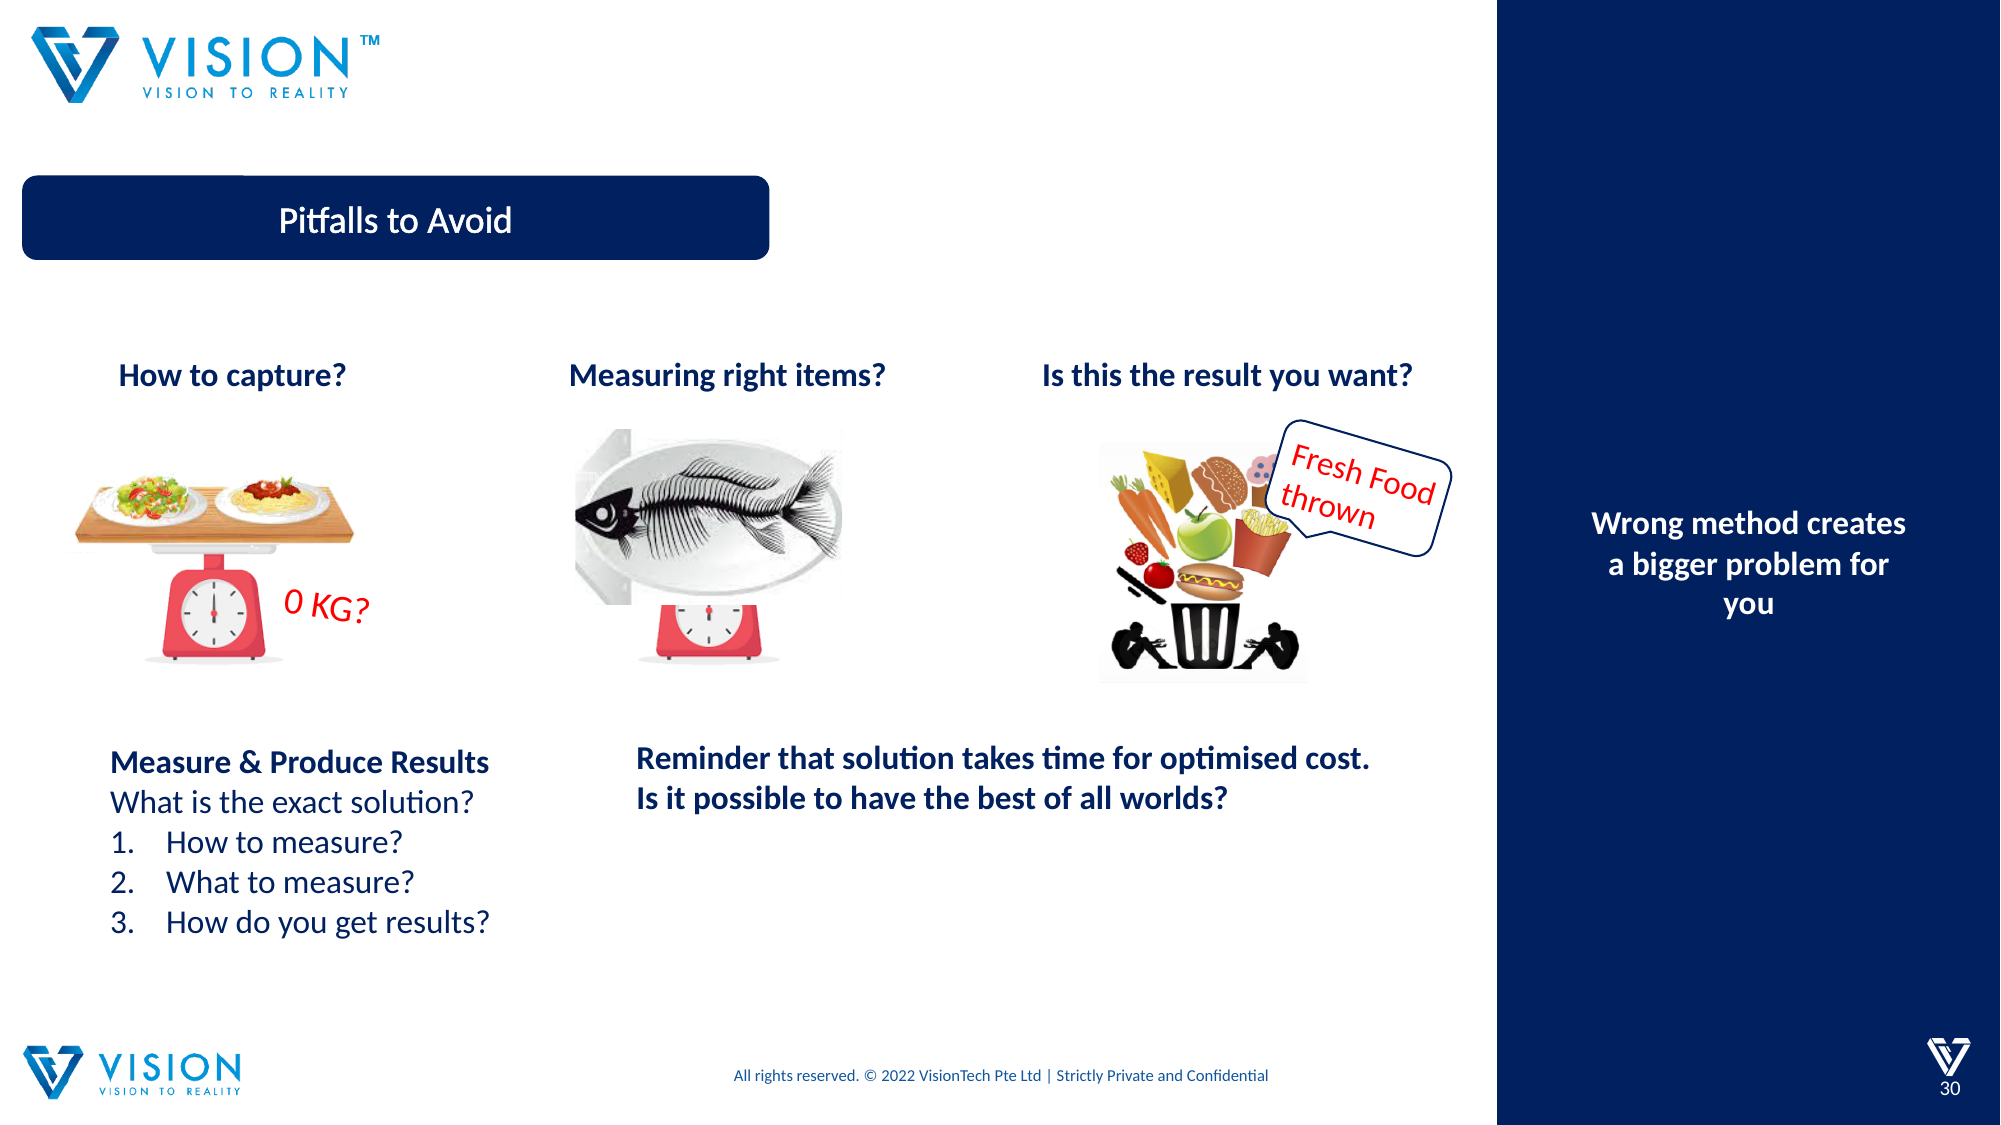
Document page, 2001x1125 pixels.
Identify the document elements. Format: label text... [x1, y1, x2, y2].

text_box Measure & Produce Results What is the exact solution? How to measure? What to measure? How do you get results? [95, 733, 929, 948]
picture [31, 20, 396, 104]
picture [1916, 1027, 1982, 1087]
picture [1099, 442, 1308, 683]
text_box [1270, 441, 1465, 541]
text_box [1497, 0, 2000, 1125]
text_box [60, 464, 417, 729]
text_box Reminder that solution takes time for optimised cost. Is it possible to have the best of all worlds? [621, 728, 1456, 824]
text_box Measuring right items? [507, 345, 949, 401]
text_box Wrong method creates a bigger problem for you [1574, 494, 1924, 629]
text_box 30 [1894, 1067, 2000, 1125]
picture [19, 1040, 246, 1103]
text_box Pitfalls to Avoid [22, 175, 770, 260]
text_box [575, 429, 843, 733]
text_box How to capture? [12, 345, 454, 401]
text_box Is this the result you want? [1007, 345, 1449, 401]
